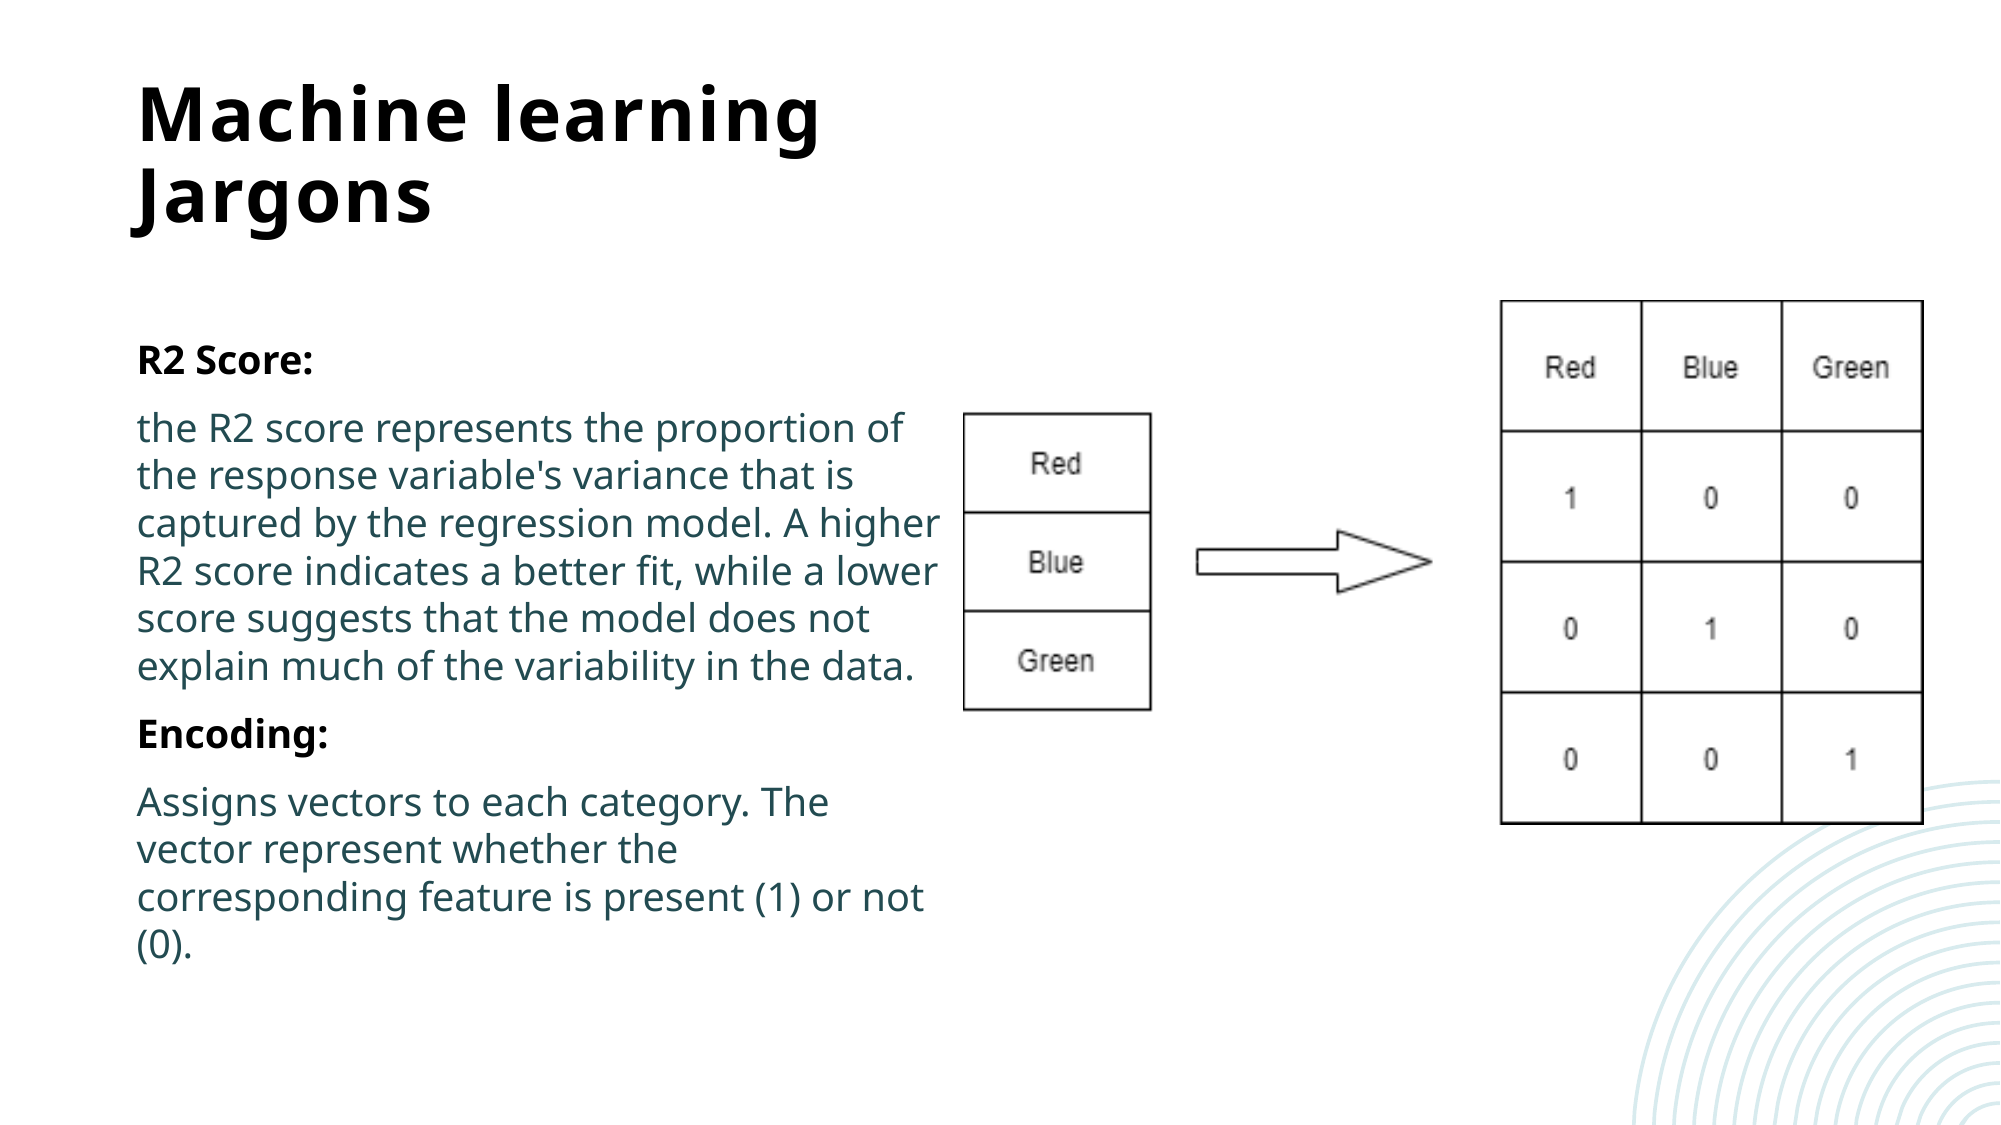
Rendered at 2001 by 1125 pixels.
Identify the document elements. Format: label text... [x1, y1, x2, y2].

list R2 Score: the R2 score represents the proportion of the response variable's variance that is captured by the regression model. A higher R2 score indicates a better fit, while a lower score suggests that the model does not explain much of the variability in the data.​ Encoding: Assigns vectors to each category. The vector represent whether the corresponding feature is present (1) or not (0). [121, 327, 964, 1125]
picture [963, 300, 1924, 825]
title Machine learning Jargons [121, 47, 882, 247]
